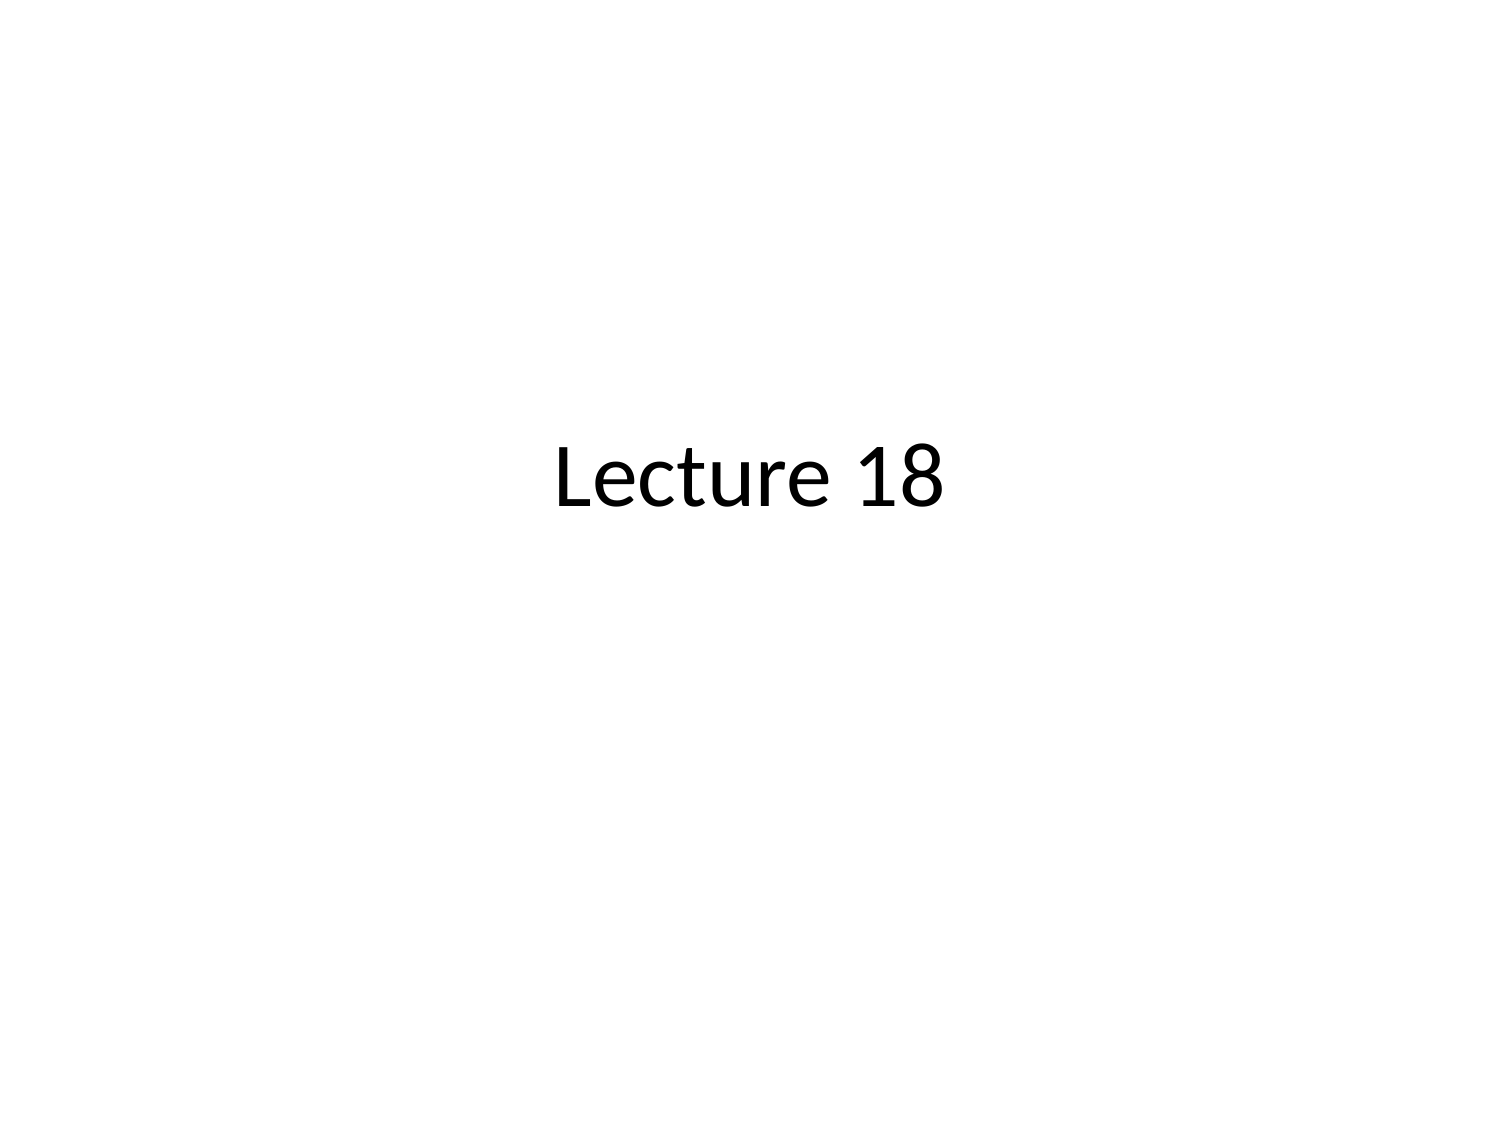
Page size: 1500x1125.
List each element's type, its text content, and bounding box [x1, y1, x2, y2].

title Lecture 18 [112, 349, 1388, 591]
